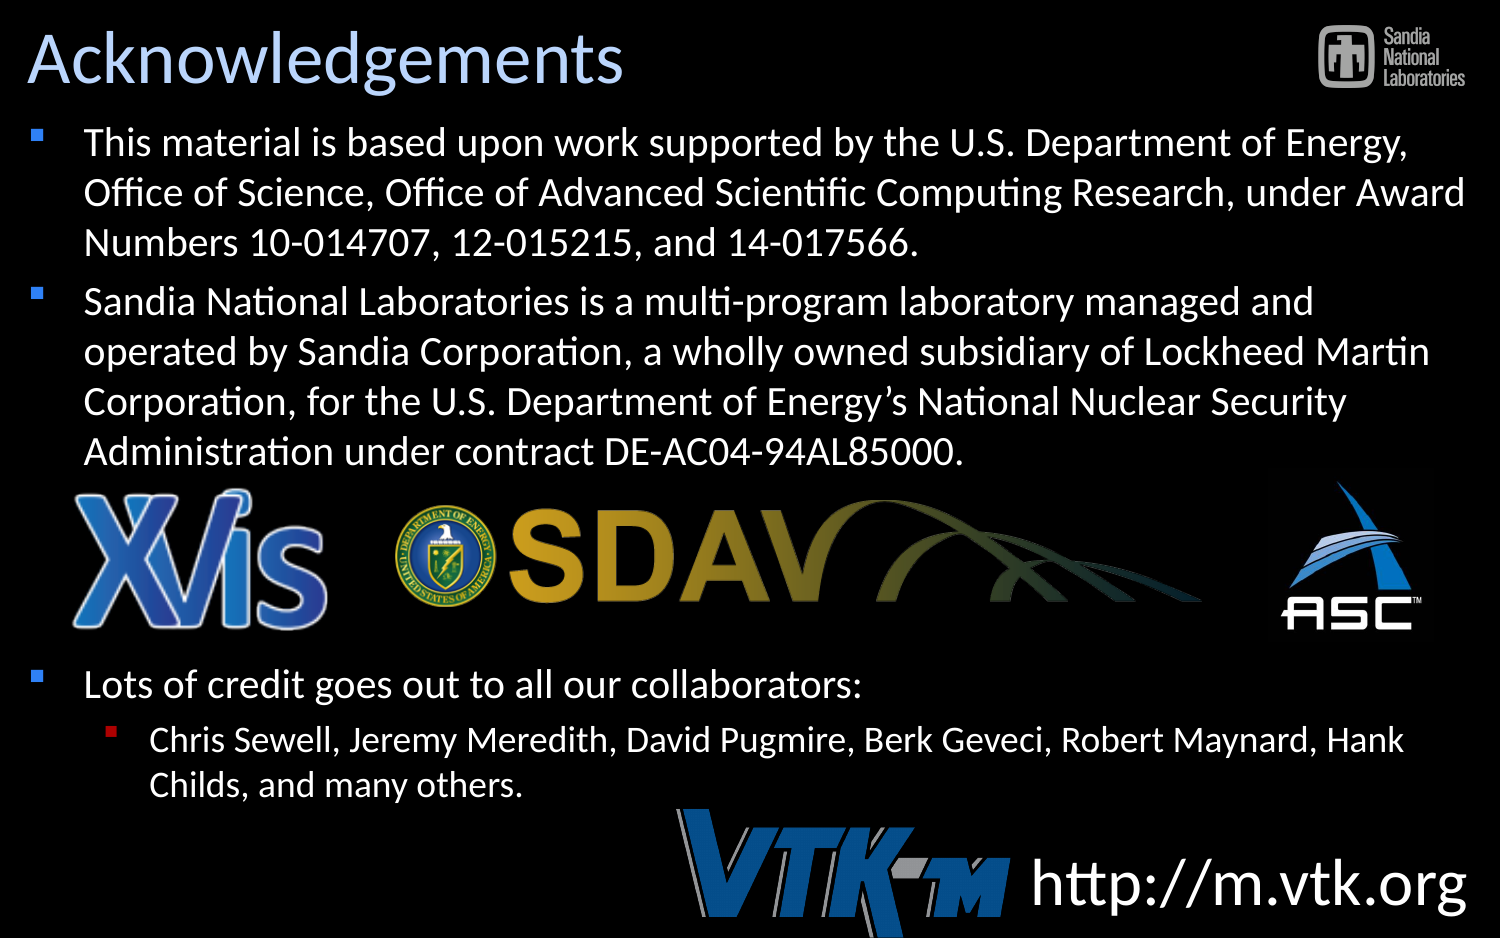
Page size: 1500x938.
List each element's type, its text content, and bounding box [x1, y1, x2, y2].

picture [393, 498, 1203, 612]
title Acknowledgements [12, 0, 1338, 107]
picture [66, 479, 328, 631]
picture [1338, 24, 1467, 89]
picture [1268, 468, 1434, 642]
text_box http://m.vtk.org [1016, 831, 1483, 926]
picture [674, 808, 1013, 938]
list This material is based upon work supported by the U.S. Department of Energy, Office of Science, Office of Advanced Scientific Computing Research, under Award Numbers 10-014707, 12-015215, and 14-017566. Sandia National Laboratories is a multi-program laboratory managed and operated by Sandia Corporation, a wholly owned subsidiary of Lockheed Martin Corporation, for the U.S. Department of Energy’s National Nuclear Security Administration under contract DE-AC04-94AL85000. Lots of credit goes out to all our collaborators: Chris Sewell, Jeremy Meredith, David Pugmire, Berk Geveci, Robert Maynard, Hank Childs, and many others. [12, 107, 1488, 928]
